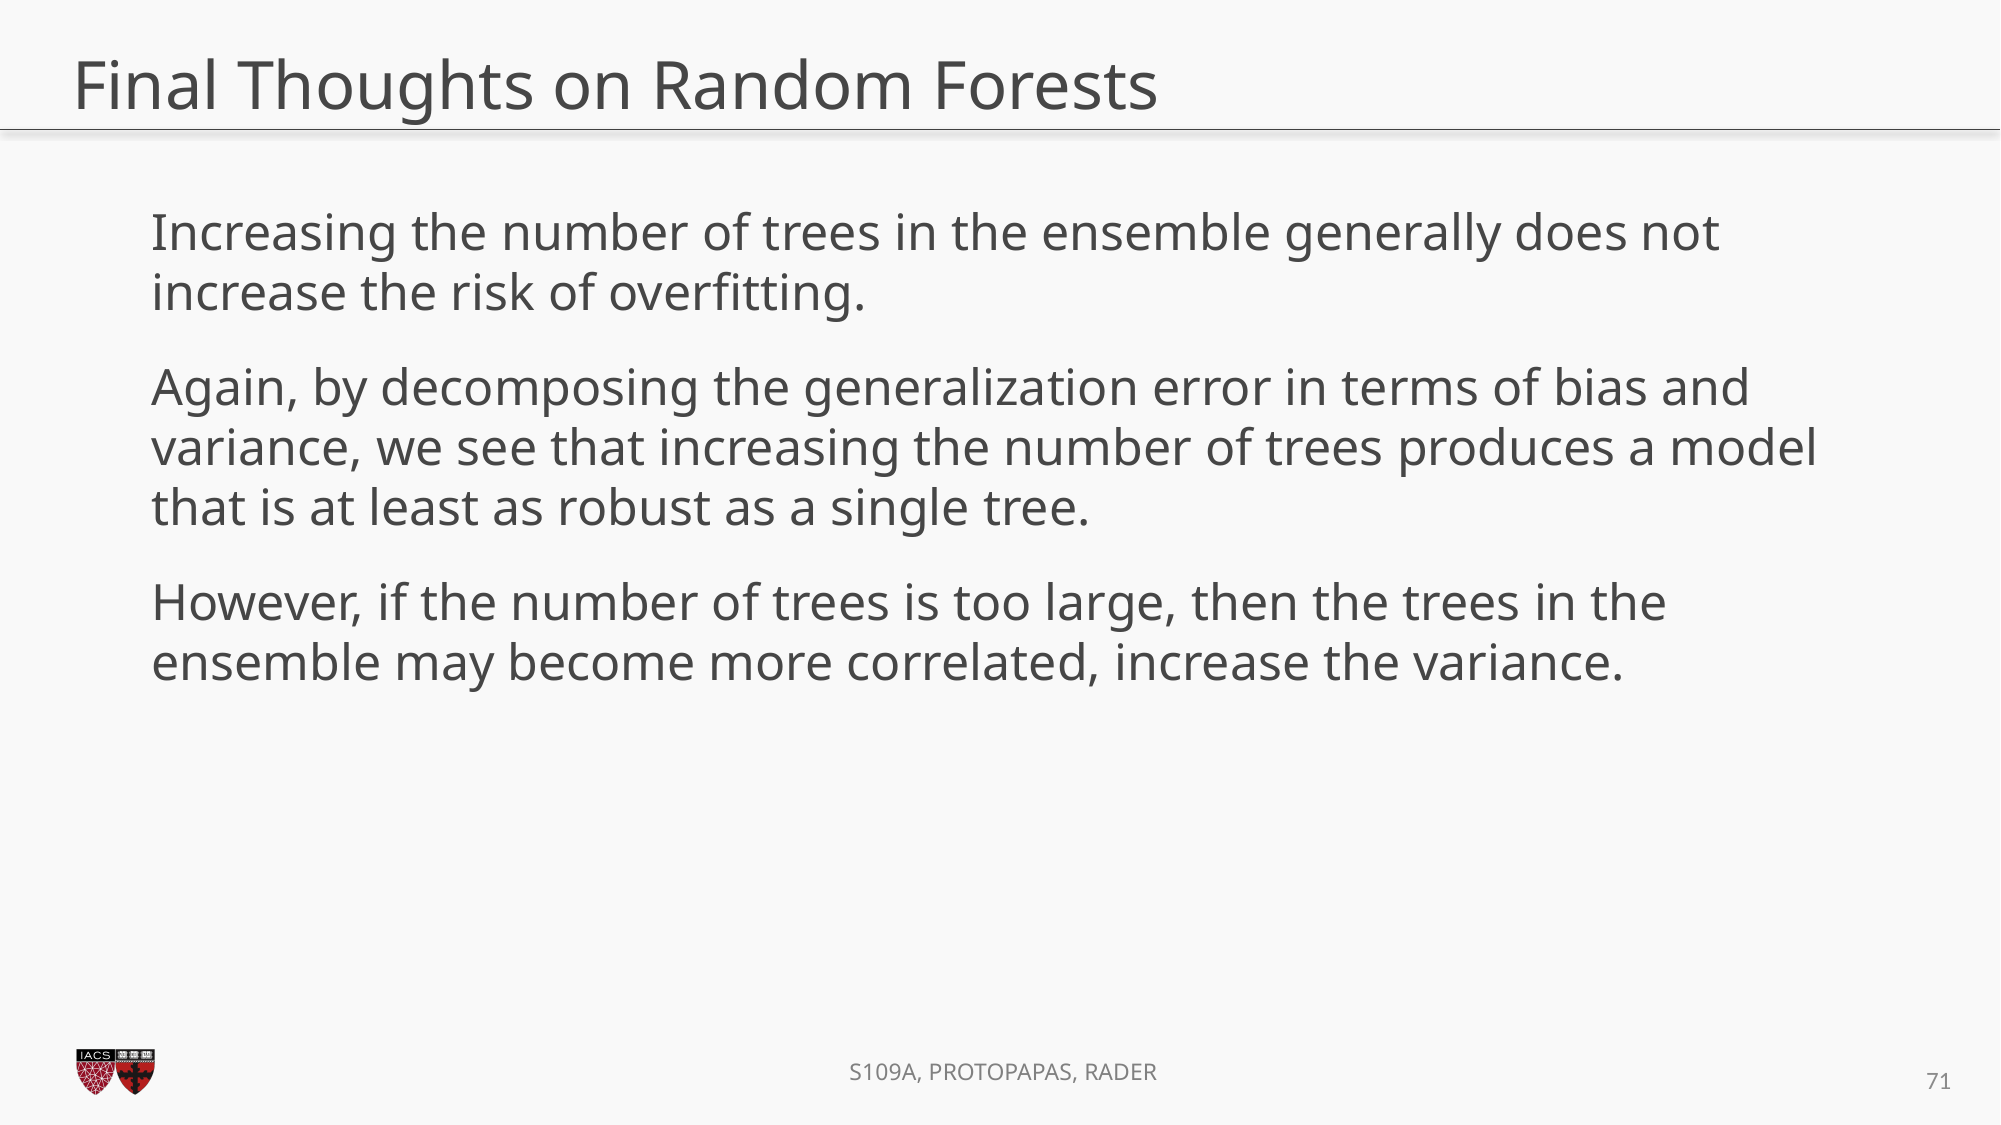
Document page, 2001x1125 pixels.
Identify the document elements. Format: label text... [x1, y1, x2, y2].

title Final Thoughts on Random Forests [57, 35, 1943, 162]
picture [75, 1049, 155, 1095]
list Increasing the number of trees in the ensemble generally does not increase the risk of overfitting. Again, by decomposing the generalization error in terms of bias and variance, we see that increasing the number of trees produces a model that is at least as robust as a single tree. However, if the number of trees is too large, then the trees in the ensemble may become more correlated, increase the variance. [136, 193, 1906, 540]
slide_number 71 [1500, 1050, 1967, 1110]
